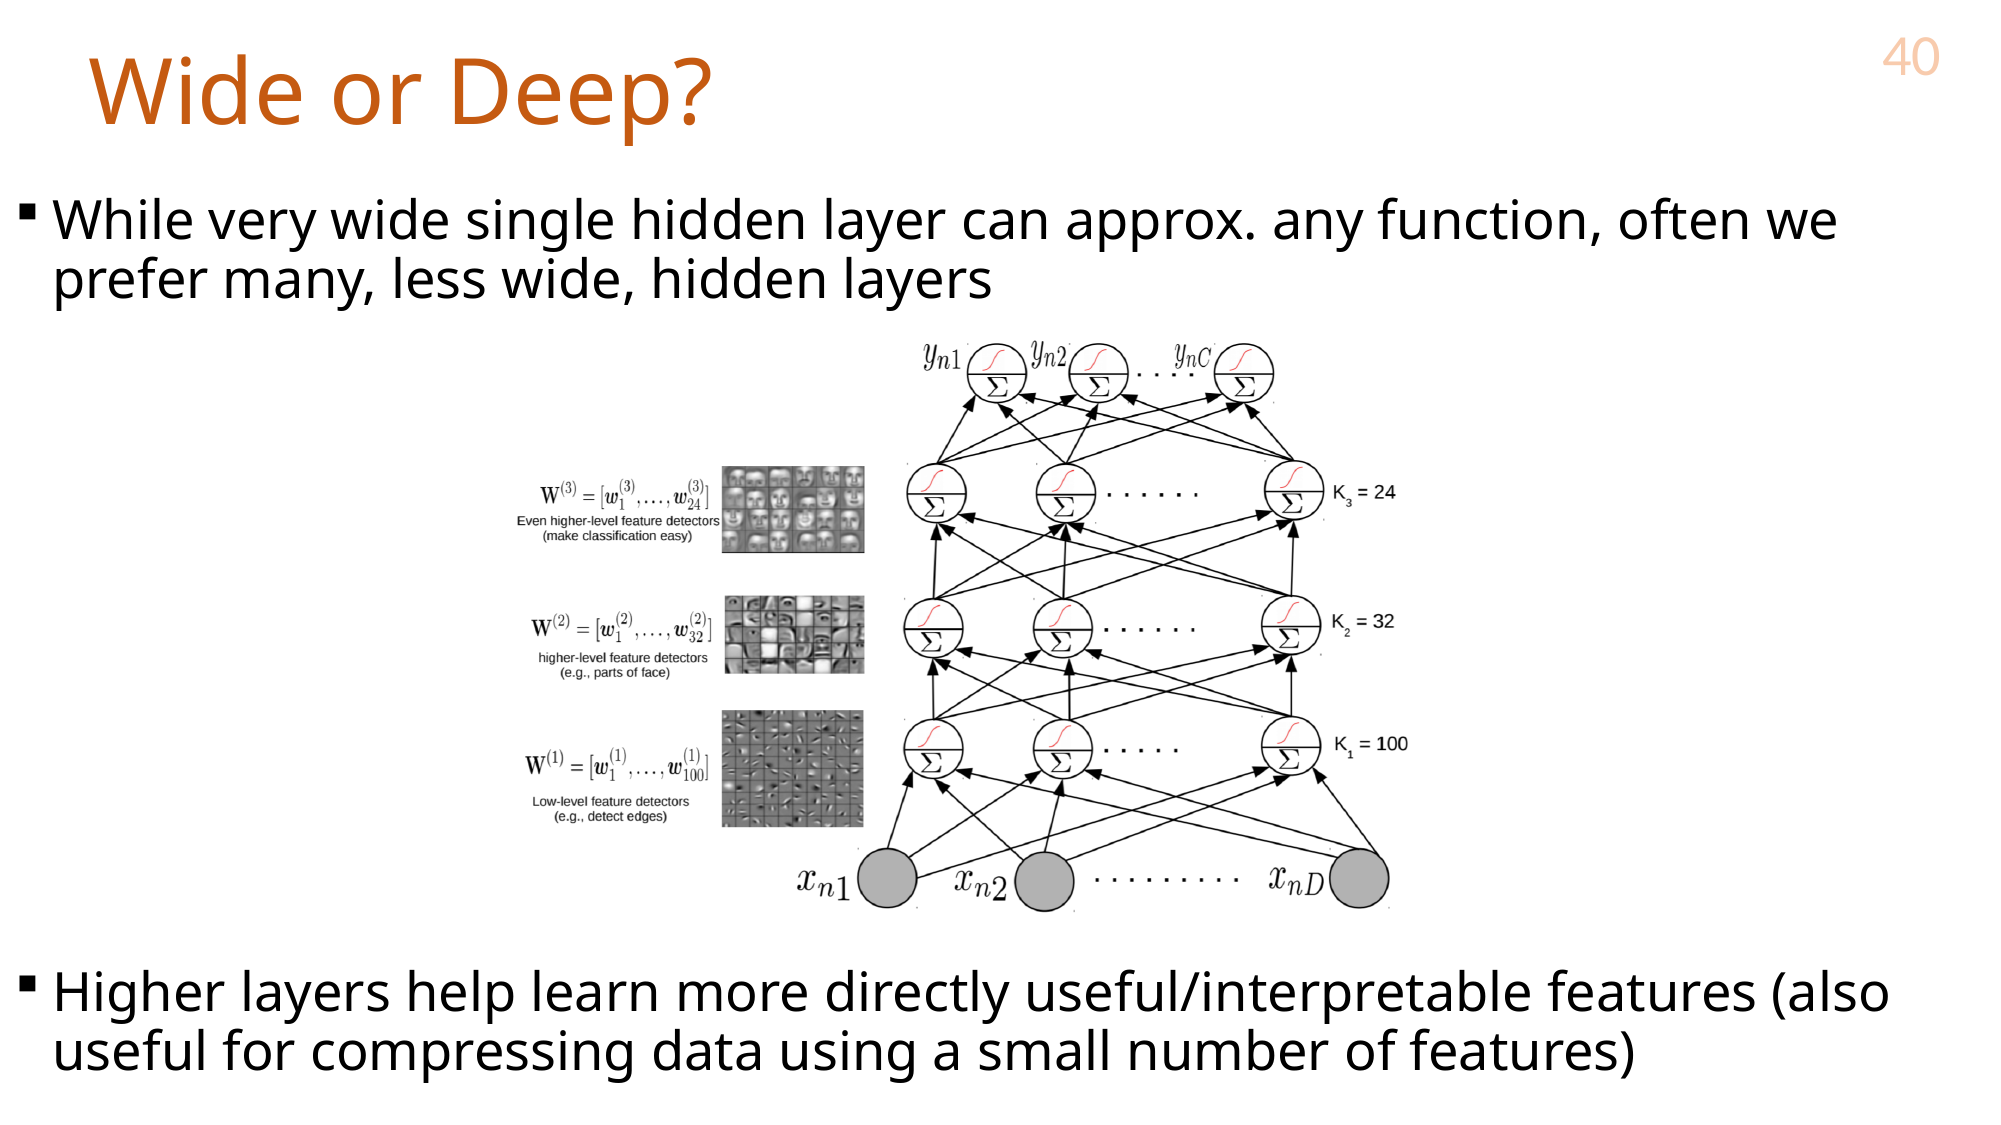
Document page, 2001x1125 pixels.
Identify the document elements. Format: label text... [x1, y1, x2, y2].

text_box 40 [1857, 22, 1957, 83]
picture [500, 324, 1418, 917]
title Wide or Deep? [73, 27, 2000, 163]
list While very wide single hidden layer can approx. any function, often we prefer many, less wide, hidden layers Higher layers help learn more directly useful/interpretable features (also useful for compressing data using a small number of features) [0, 185, 1913, 1098]
